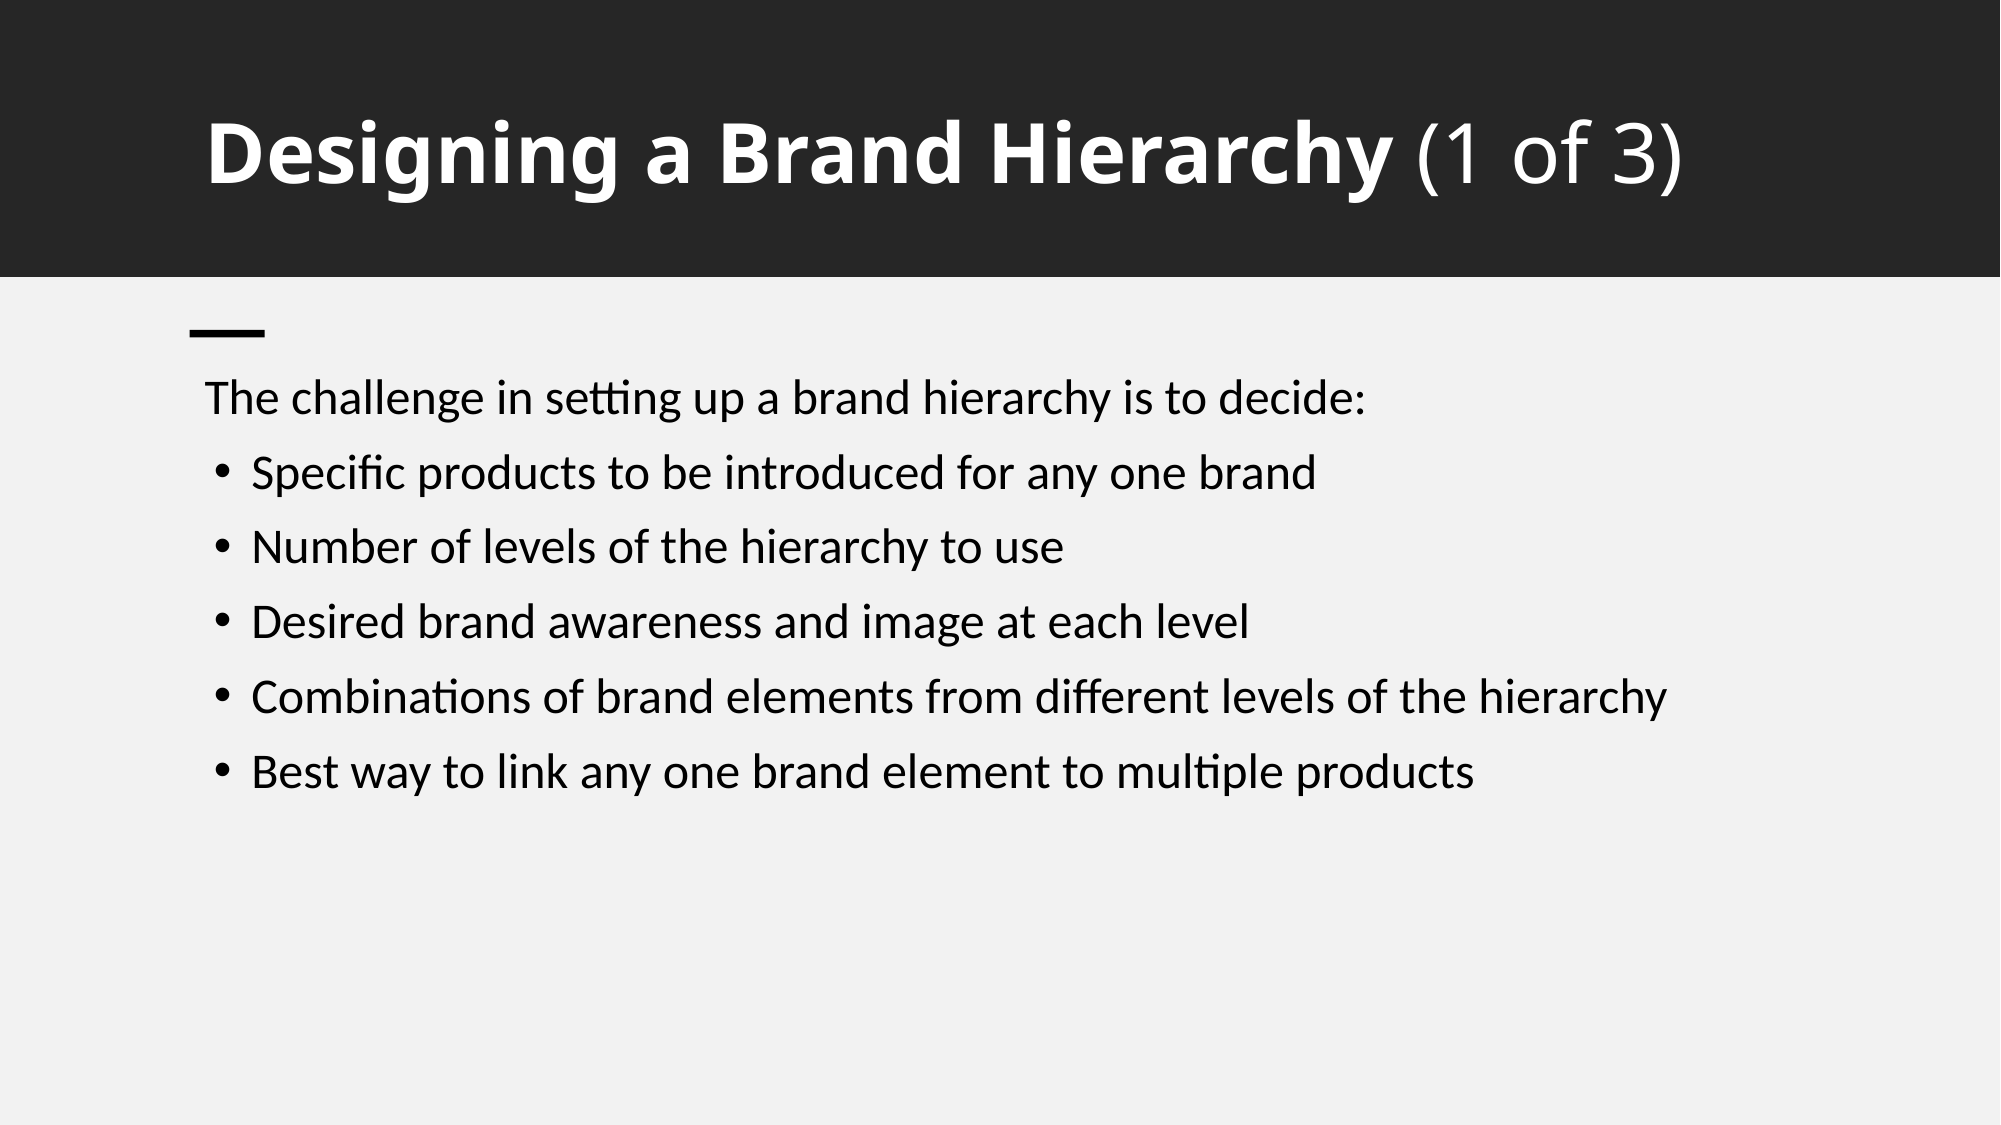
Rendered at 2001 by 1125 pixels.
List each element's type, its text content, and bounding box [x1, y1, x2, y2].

title Designing a Brand Hierarchy (1 of 3) [189, 104, 1812, 253]
text_box [189, 329, 266, 338]
text_box [0, 0, 2000, 276]
text_box [0, 276, 2000, 1125]
list The challenge in setting up a brand hierarchy is to decide: Specific products to be introduced for any one brand Number of levels of the hierarchy to use Desired brand awareness and image at each level Combinations of brand elements from different levels of the hierarchy Best way to link any one brand element to multiple products [189, 363, 1811, 1014]
